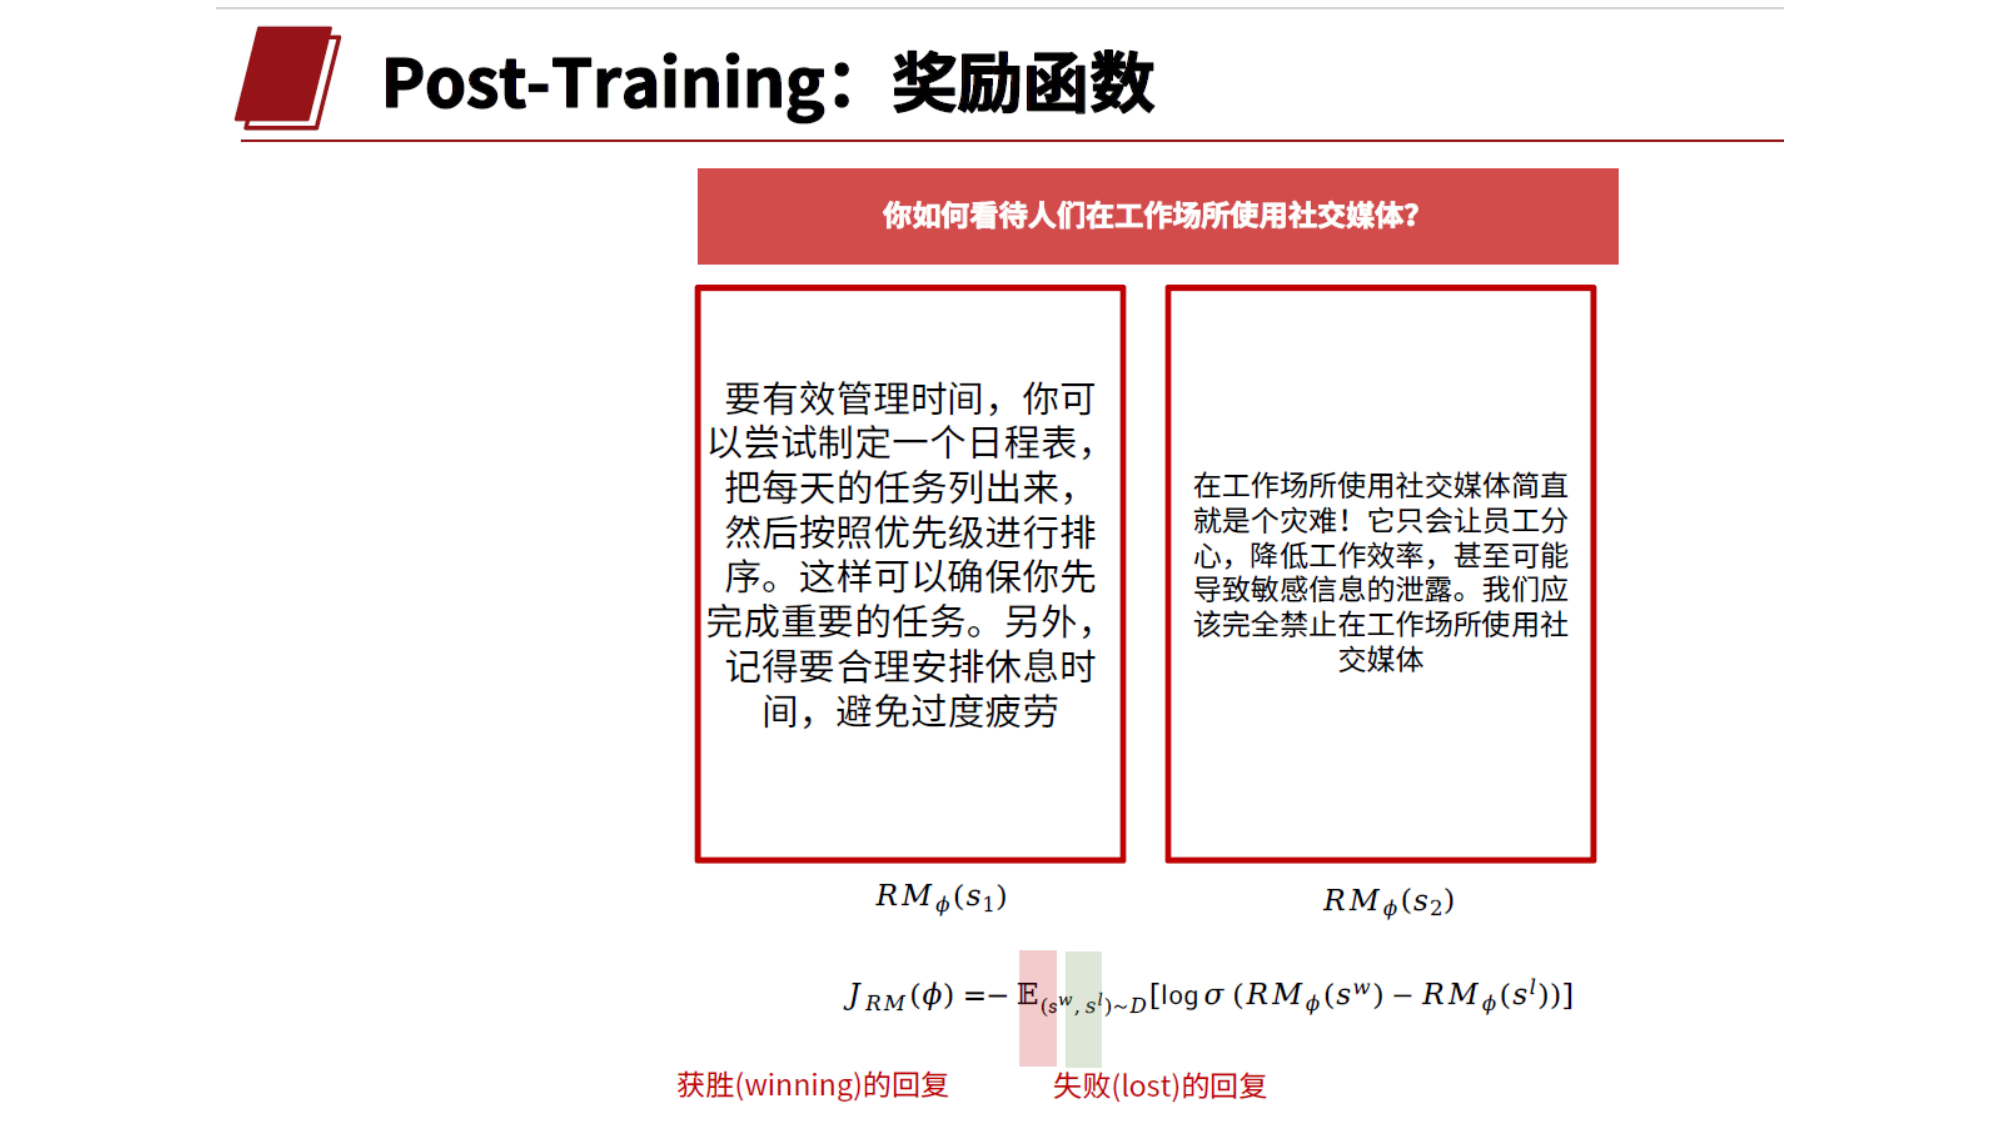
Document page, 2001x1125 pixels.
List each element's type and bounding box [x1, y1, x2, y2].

picture [216, 6, 1784, 1118]
